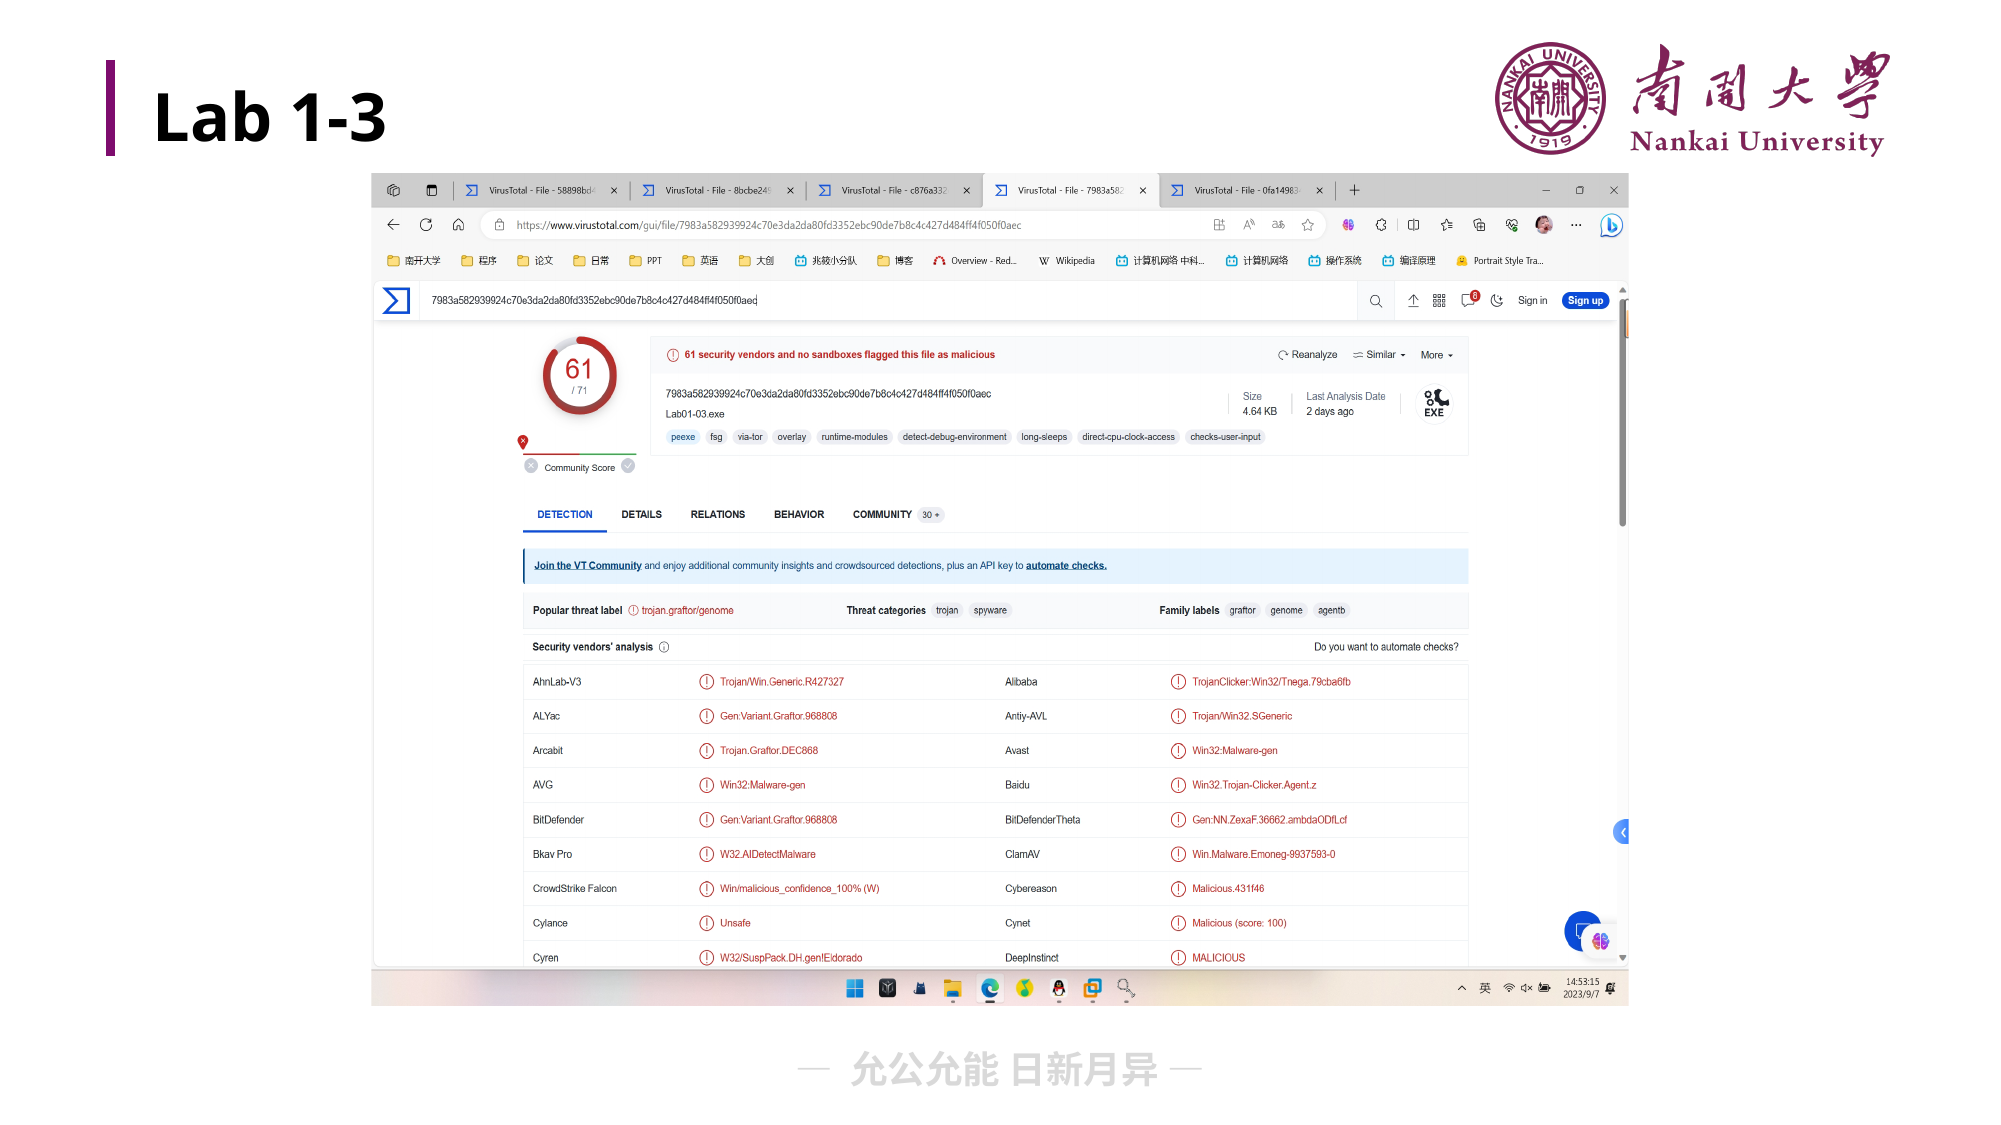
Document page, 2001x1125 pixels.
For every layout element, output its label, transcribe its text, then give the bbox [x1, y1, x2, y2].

picture [371, 173, 1629, 1006]
picture [1495, 42, 1890, 157]
title Lab 1-3 [137, 48, 1000, 191]
